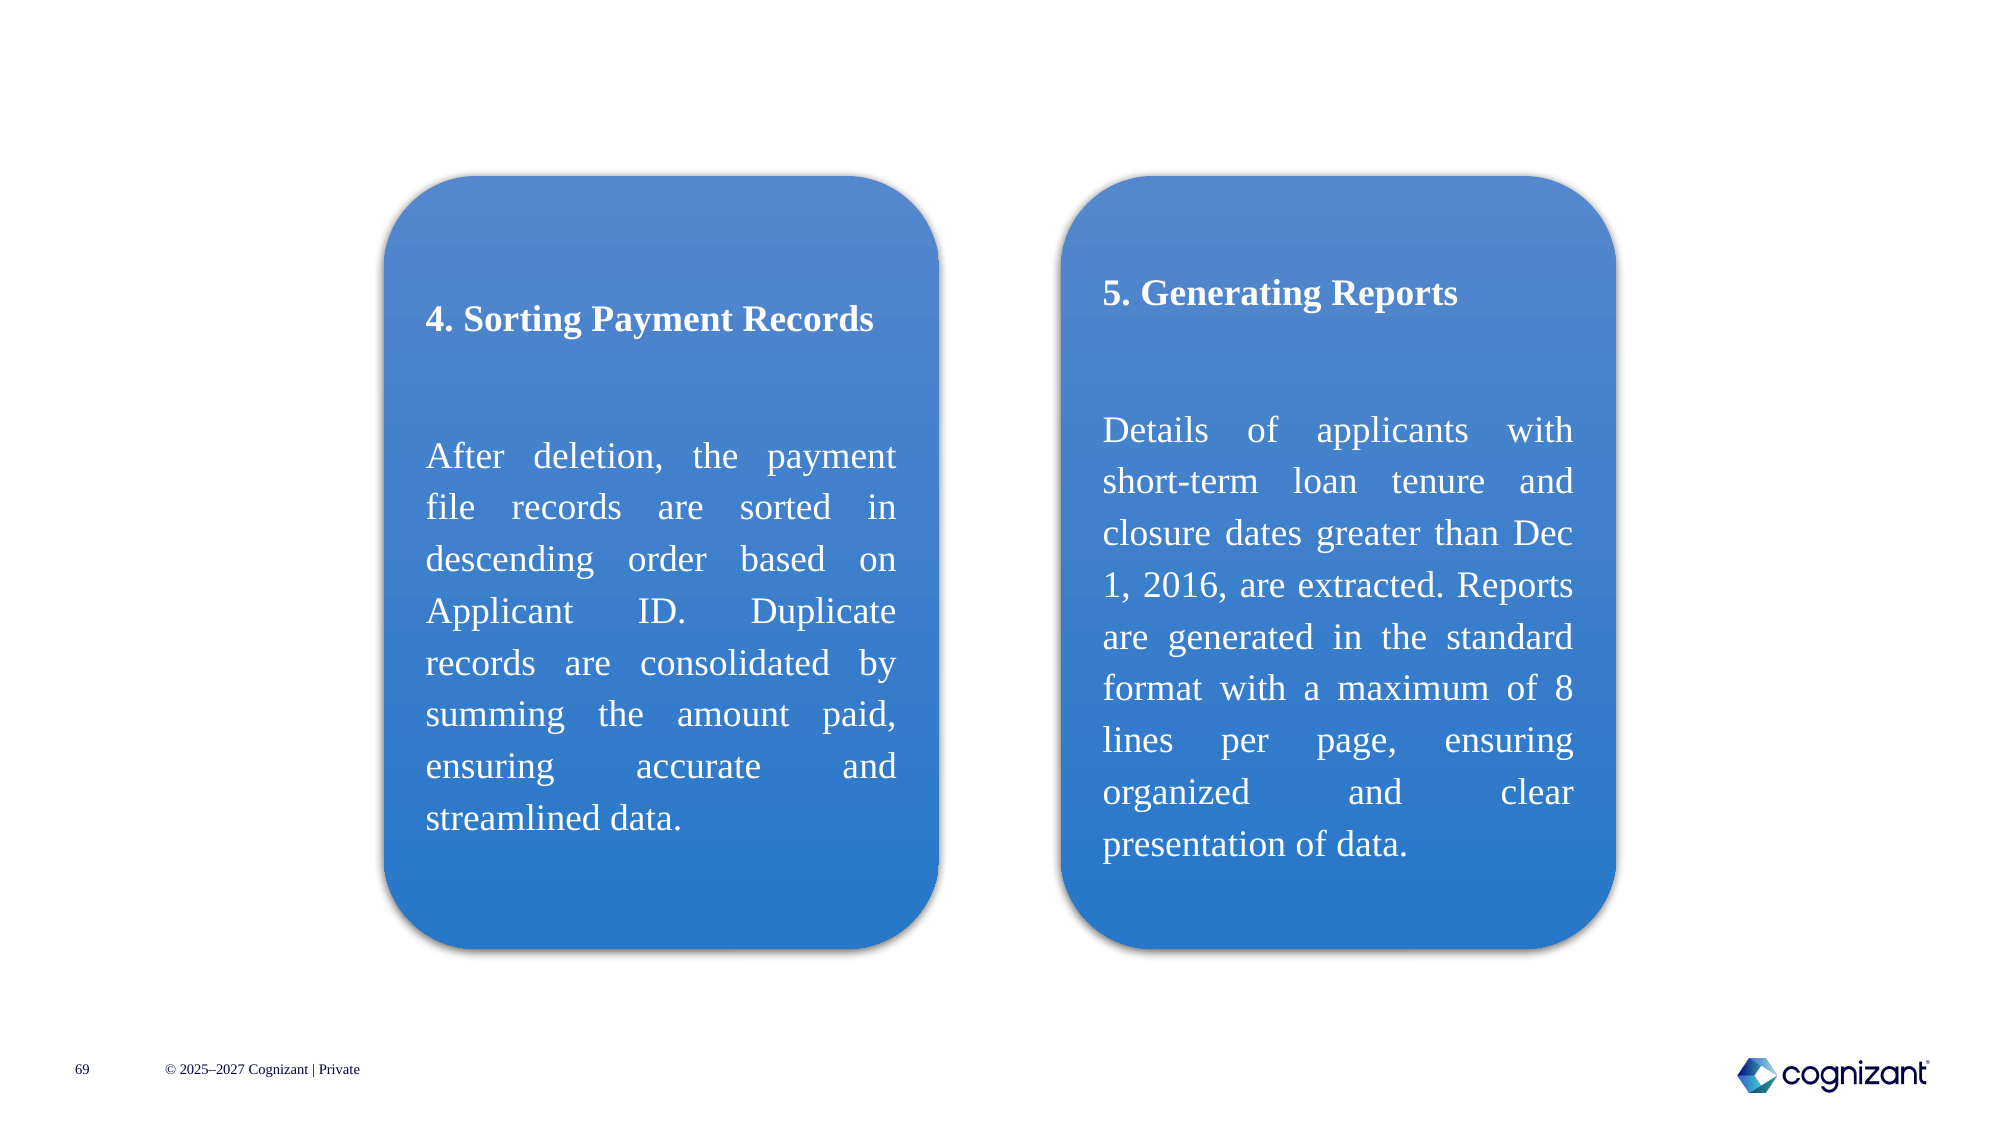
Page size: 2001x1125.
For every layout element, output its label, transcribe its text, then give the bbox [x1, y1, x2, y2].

picture [1737, 1058, 1930, 1093]
text_box 5. Generating Reports Details of applicants with short-term loan tenure and closure dates greater than Dec 1, 2016, are extracted. Reports are generated in the standard format with a maximum of 8 lines per page, ensuring organized and clear presentation of data. [1060, 175, 1617, 949]
text_box 4. Sorting Payment Records After deletion, the payment file records are sorted in descending order based on Applicant ID. Duplicate records are consolidated by summing the amount paid, ensuring accurate and streamlined data. [383, 175, 940, 949]
slide_number 69 [75, 1050, 135, 1088]
footer © 2025–2027 Cognizant | Private [165, 1050, 456, 1088]
